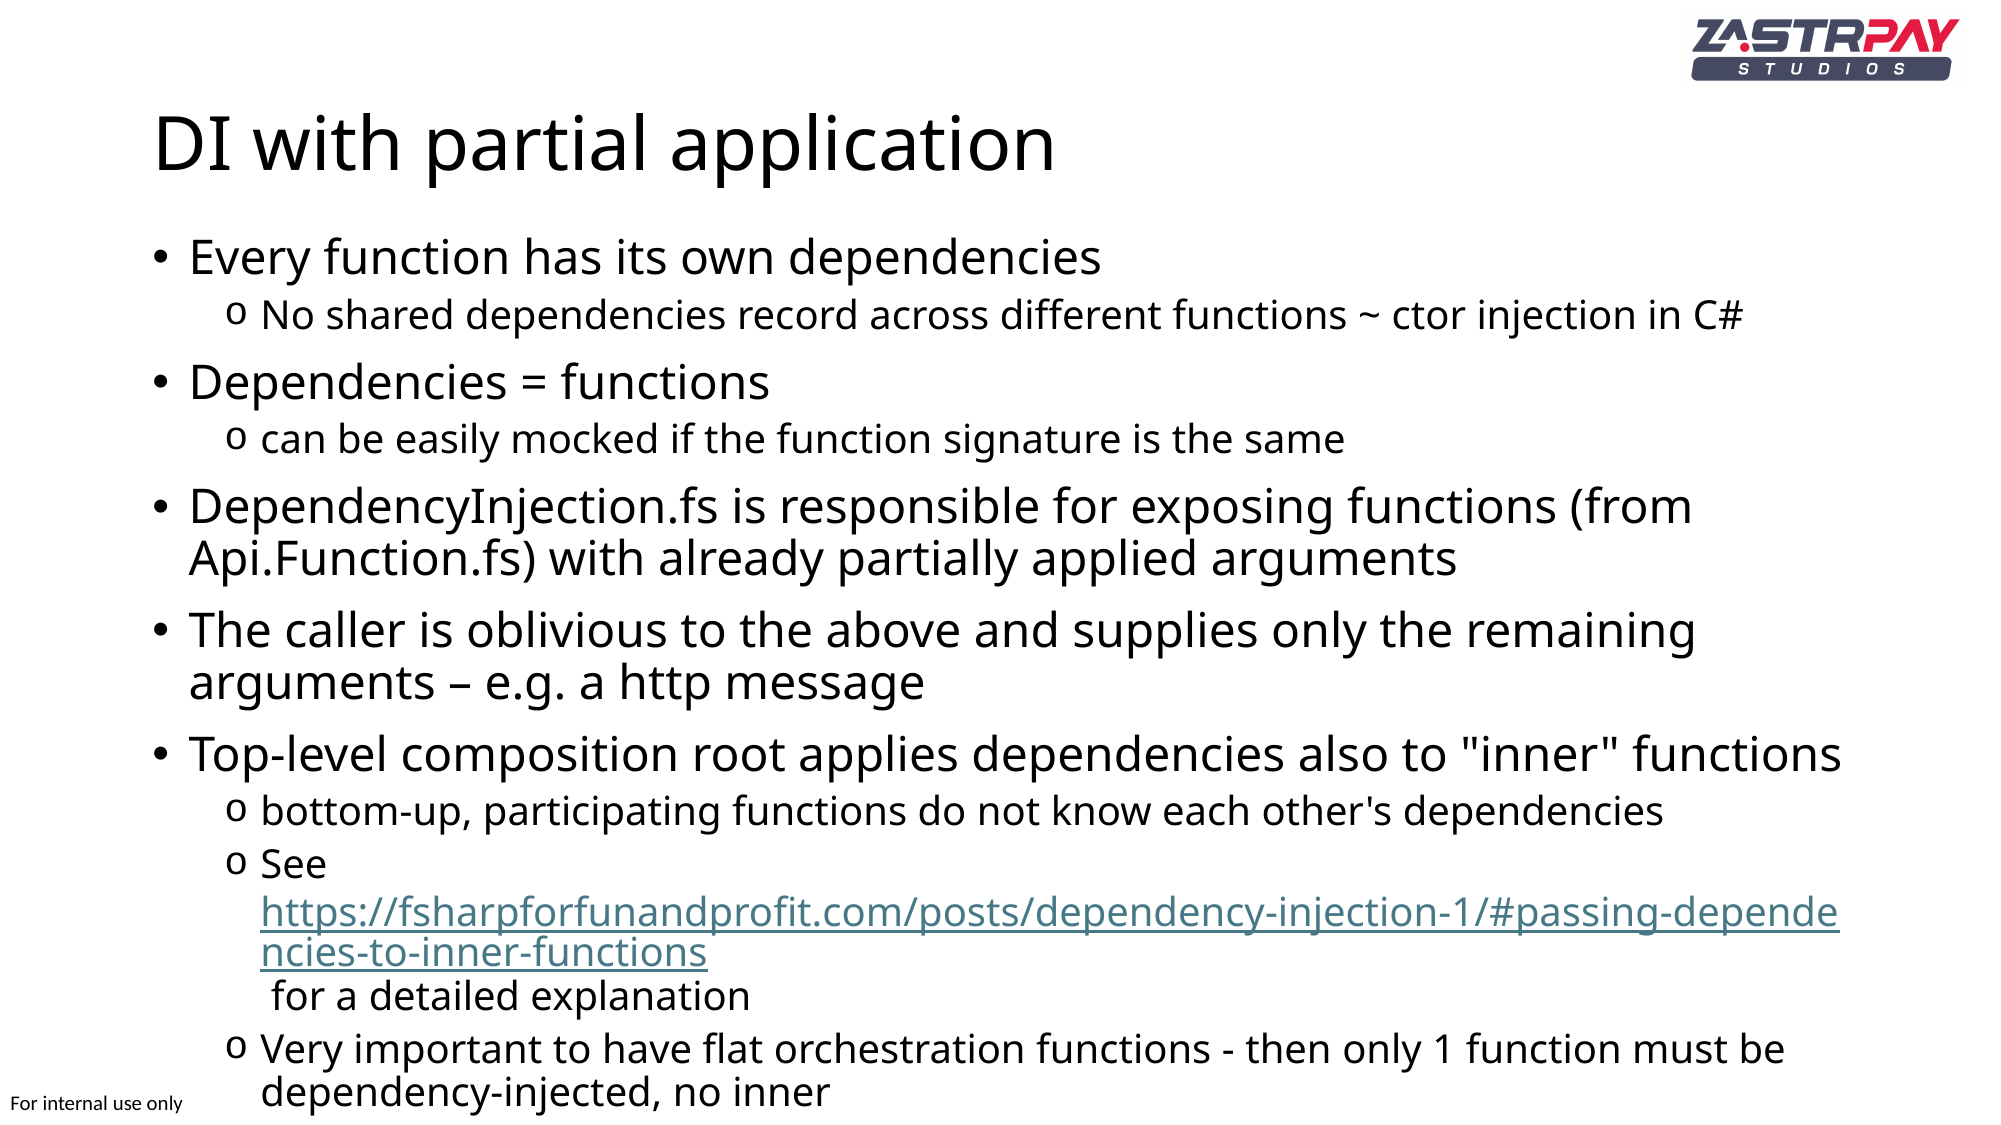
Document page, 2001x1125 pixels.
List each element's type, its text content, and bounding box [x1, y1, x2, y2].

title DI with partial application [137, 59, 1863, 225]
list Every function has its own dependencies No shared dependencies record across different functions ~ ctor injection in C# Dependencies = functions can be easily mocked if the function signature is the same DependencyInjection.fs is responsible for exposing functions (from Api.Function.fs) with already partially applied arguments The caller is oblivious to the above and supplies only the remaining arguments – e.g. a http message Top-level composition root applies dependencies also to "inner" functions bottom-up, participating functions do not know each other's dependencies See https://fsharpforfunandprofit.com/posts/dependency-injection-1/#passing-dependencies-to-inner-functions for a detailed explanation Very important to have flat orchestration functions - then only 1 function must be dependency-injected, no inner [137, 225, 1863, 1111]
picture [1684, 11, 1967, 87]
